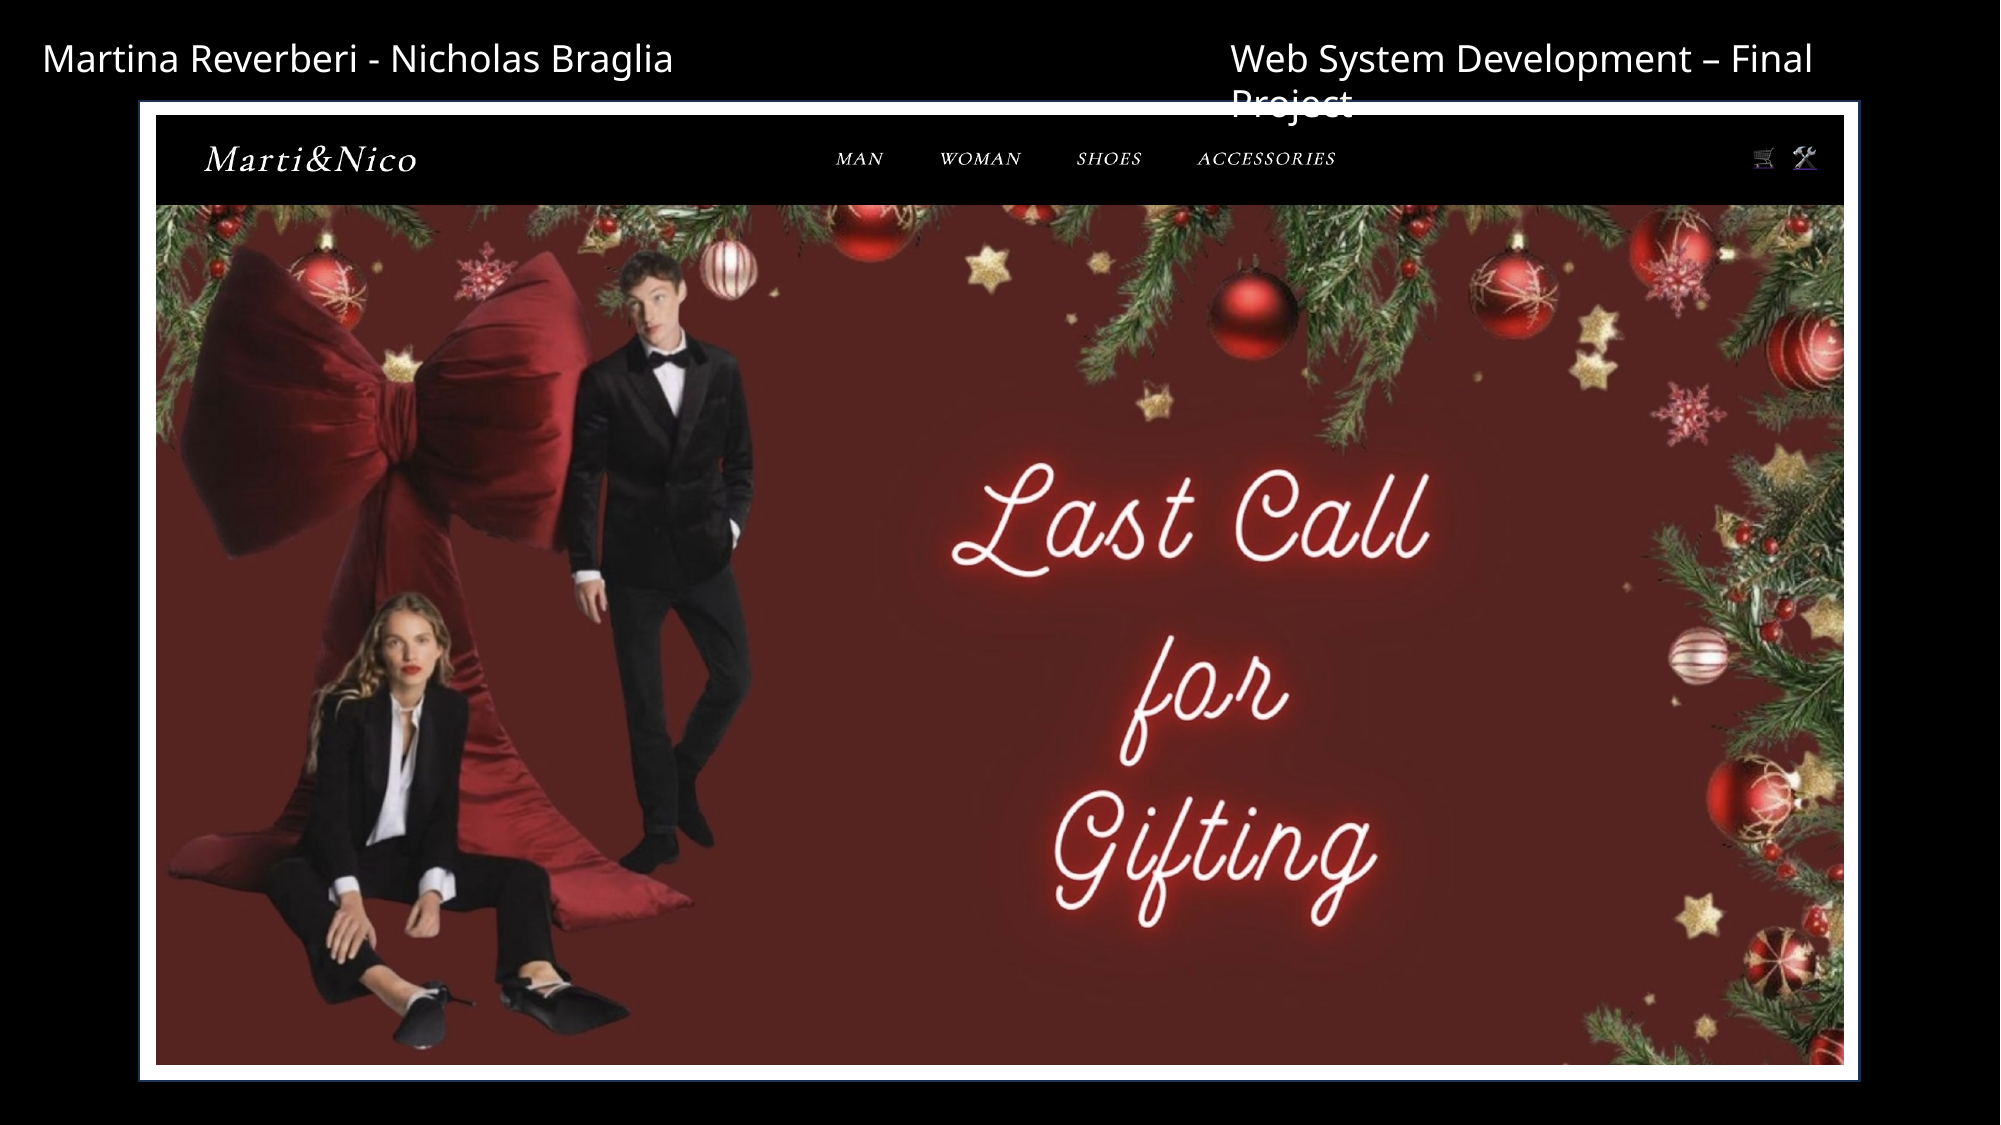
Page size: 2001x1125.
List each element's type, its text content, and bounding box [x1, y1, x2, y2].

picture [156, 115, 1844, 1065]
text_box [138, 100, 1861, 1082]
text_box Martina Reverberi - Nicholas Braglia [27, 27, 740, 88]
text_box Web System Development – Final Project [1215, 27, 1905, 133]
